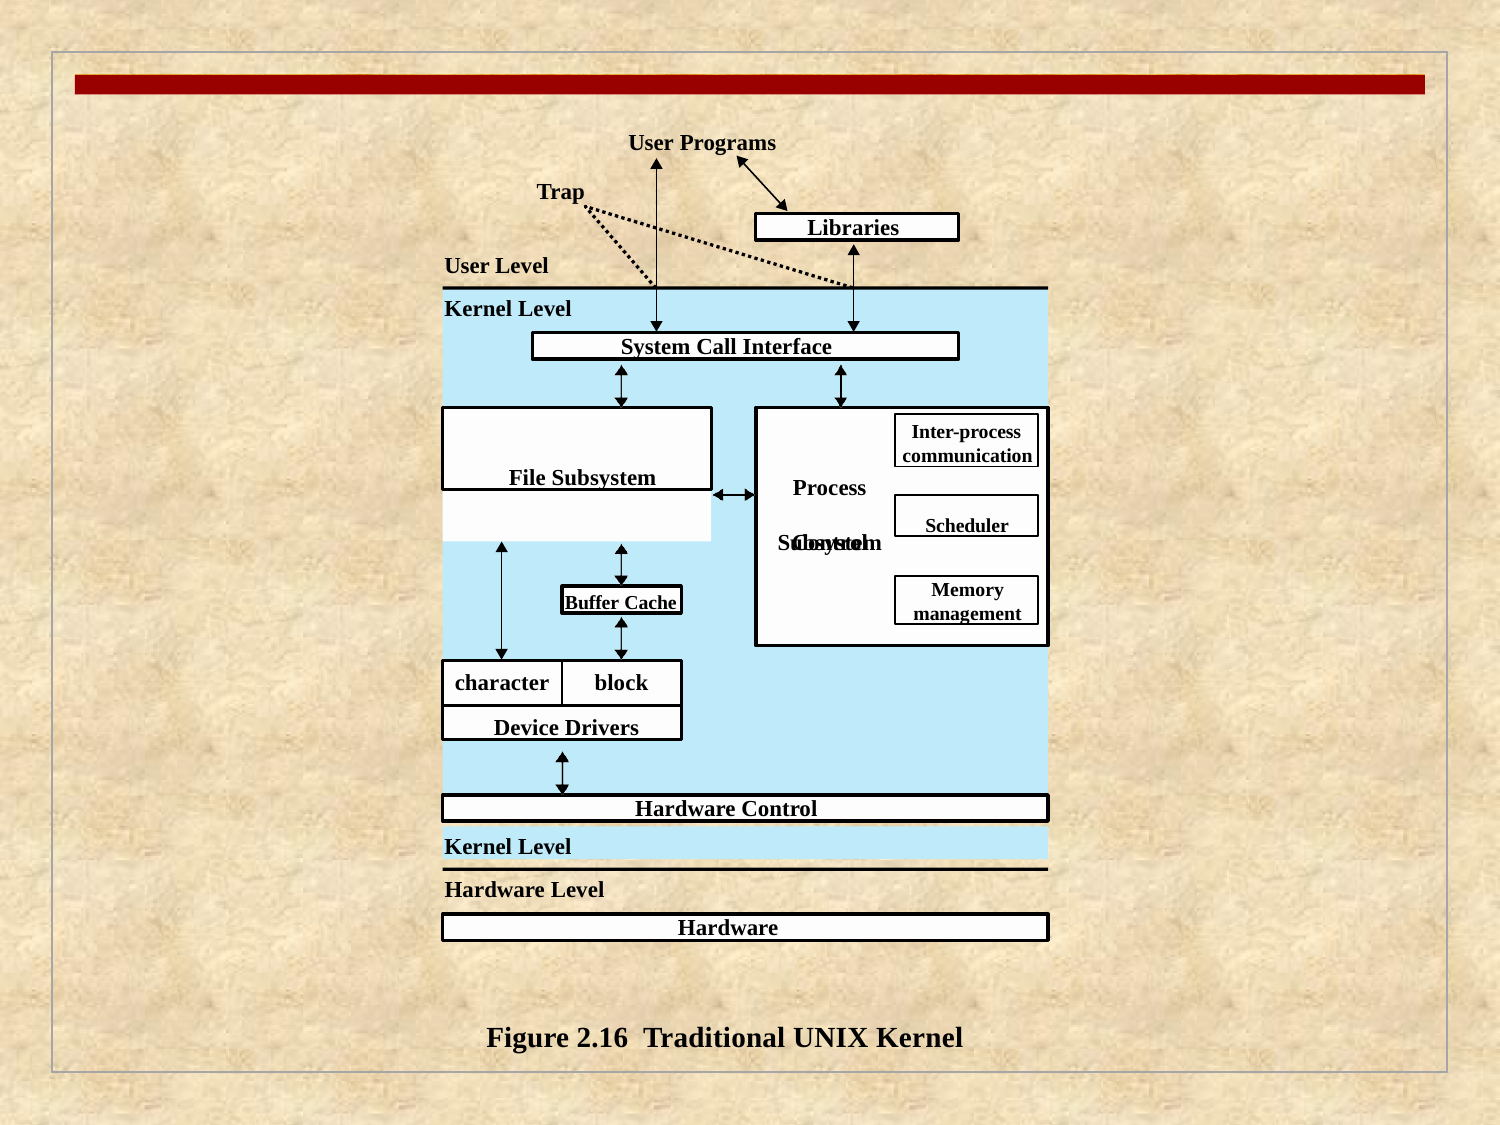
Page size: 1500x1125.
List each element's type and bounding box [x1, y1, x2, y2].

text_box [51, 51, 1449, 1074]
text_box [0, 0, 1500, 1125]
text_box [440, 658, 489, 708]
text_box [495, 155, 861, 795]
